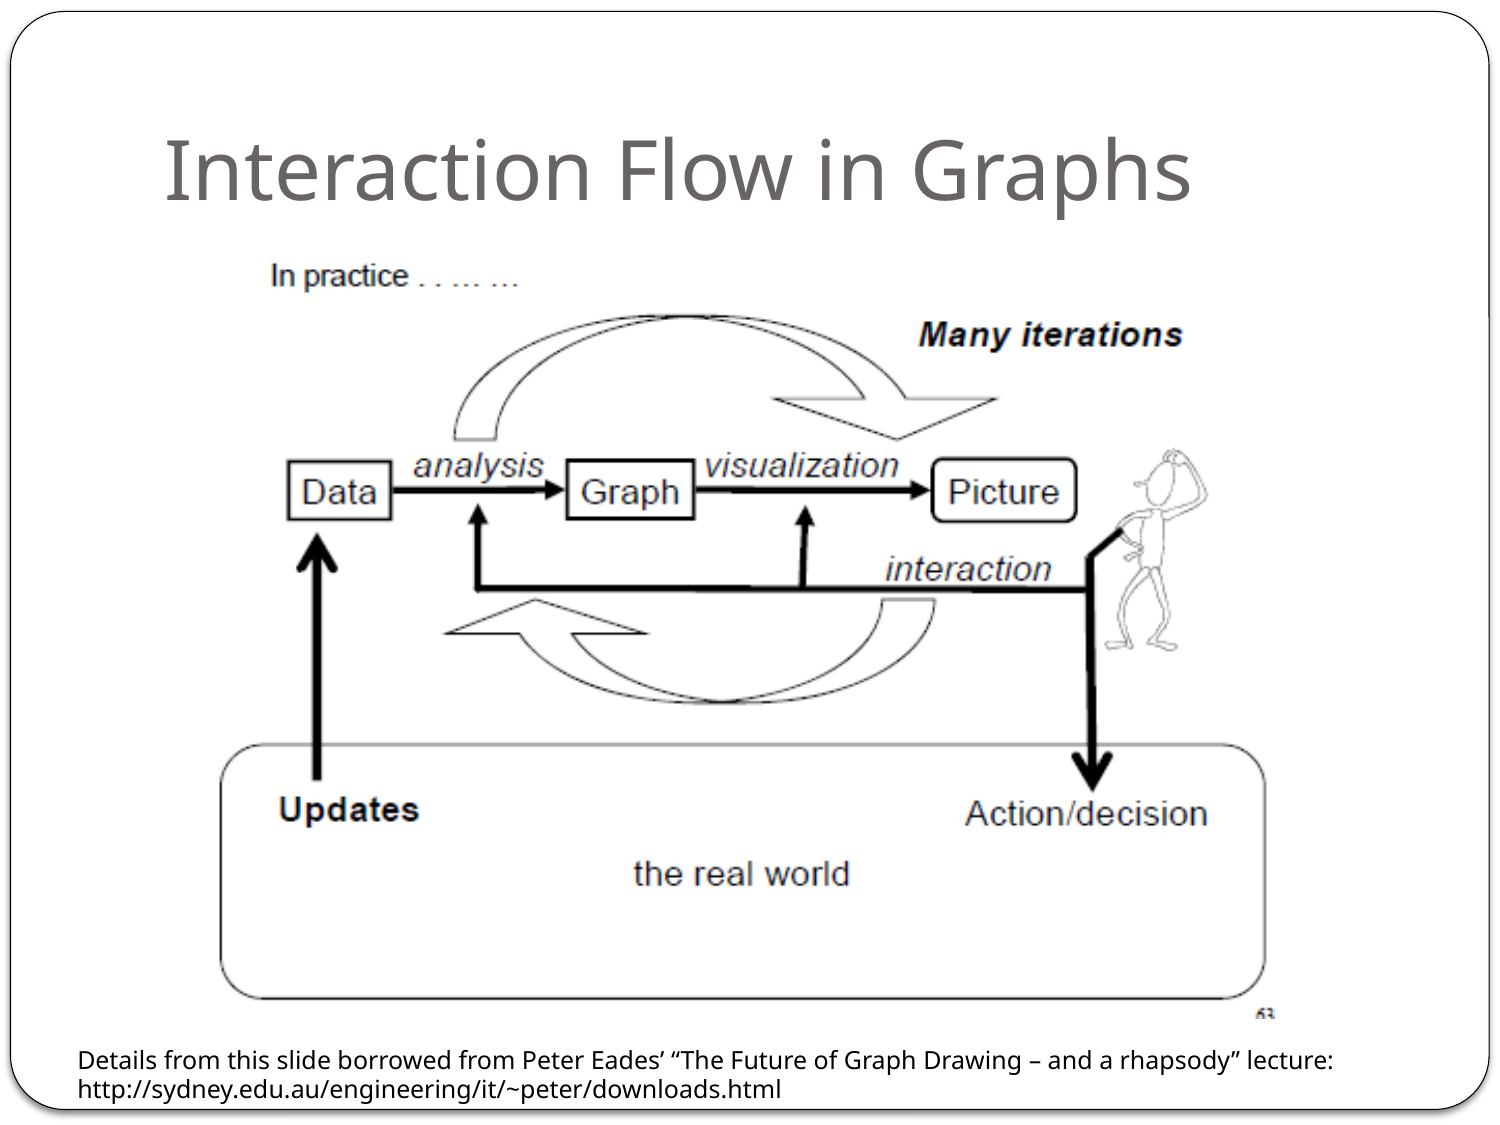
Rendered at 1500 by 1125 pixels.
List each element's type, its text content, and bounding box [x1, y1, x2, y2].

picture [212, 237, 1276, 1019]
text_box Details from this slide borrowed from Peter Eades’ “The Future of Graph Drawing – and a rhapsody” lecture: http://sydney.edu.au/engineering/it/~peter/downloads.html [62, 1036, 1450, 1112]
title Interaction Flow in Graphs [150, 45, 1425, 233]
